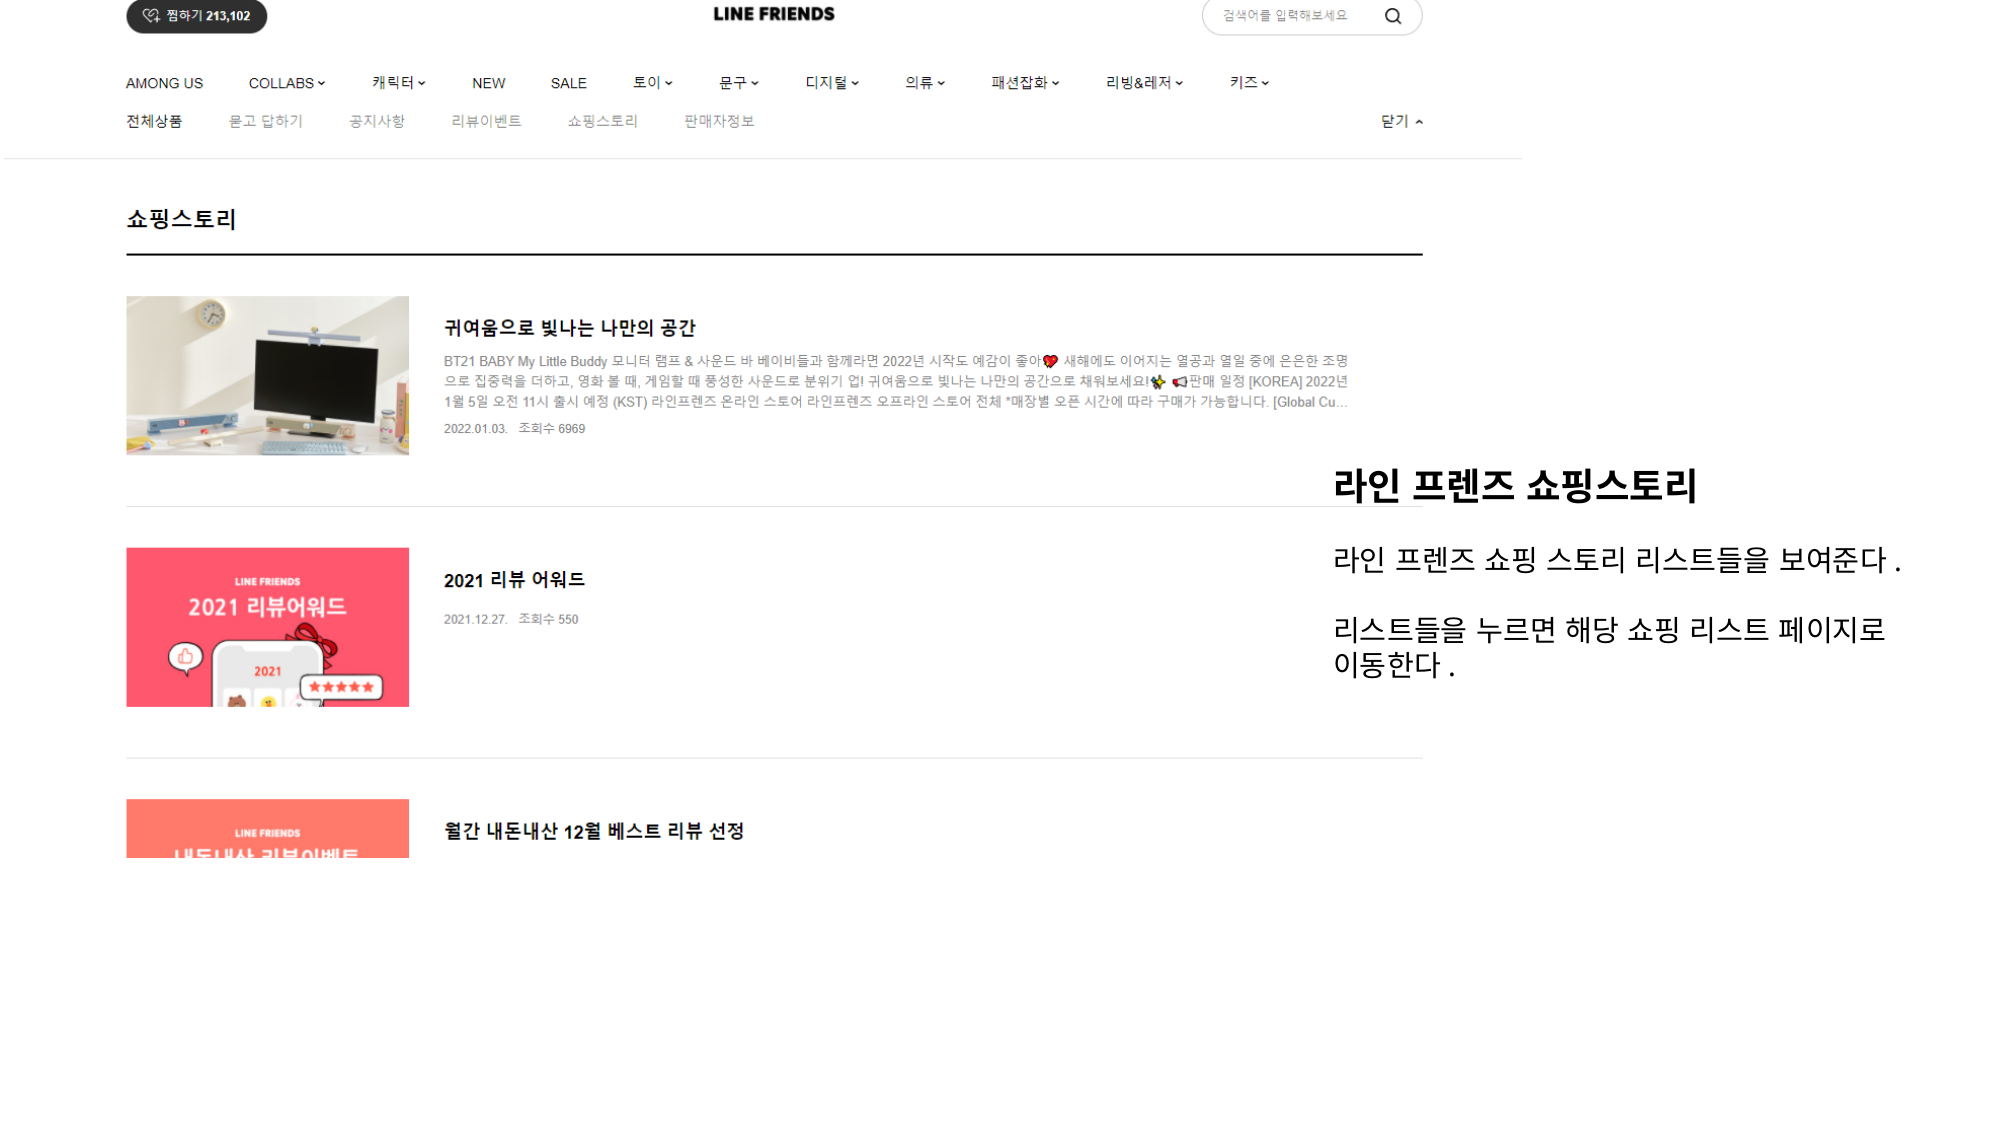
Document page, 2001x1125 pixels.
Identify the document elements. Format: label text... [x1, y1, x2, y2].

text_box 라인 프렌즈 쇼핑스토리 라인 프렌즈 쇼핑 스토리 리스트들을 보여준다. 리스트들을 누르면 해당 쇼핑 리스트 페이지로 이동한다. [1522, 455, 1917, 690]
picture [4, 0, 1522, 858]
